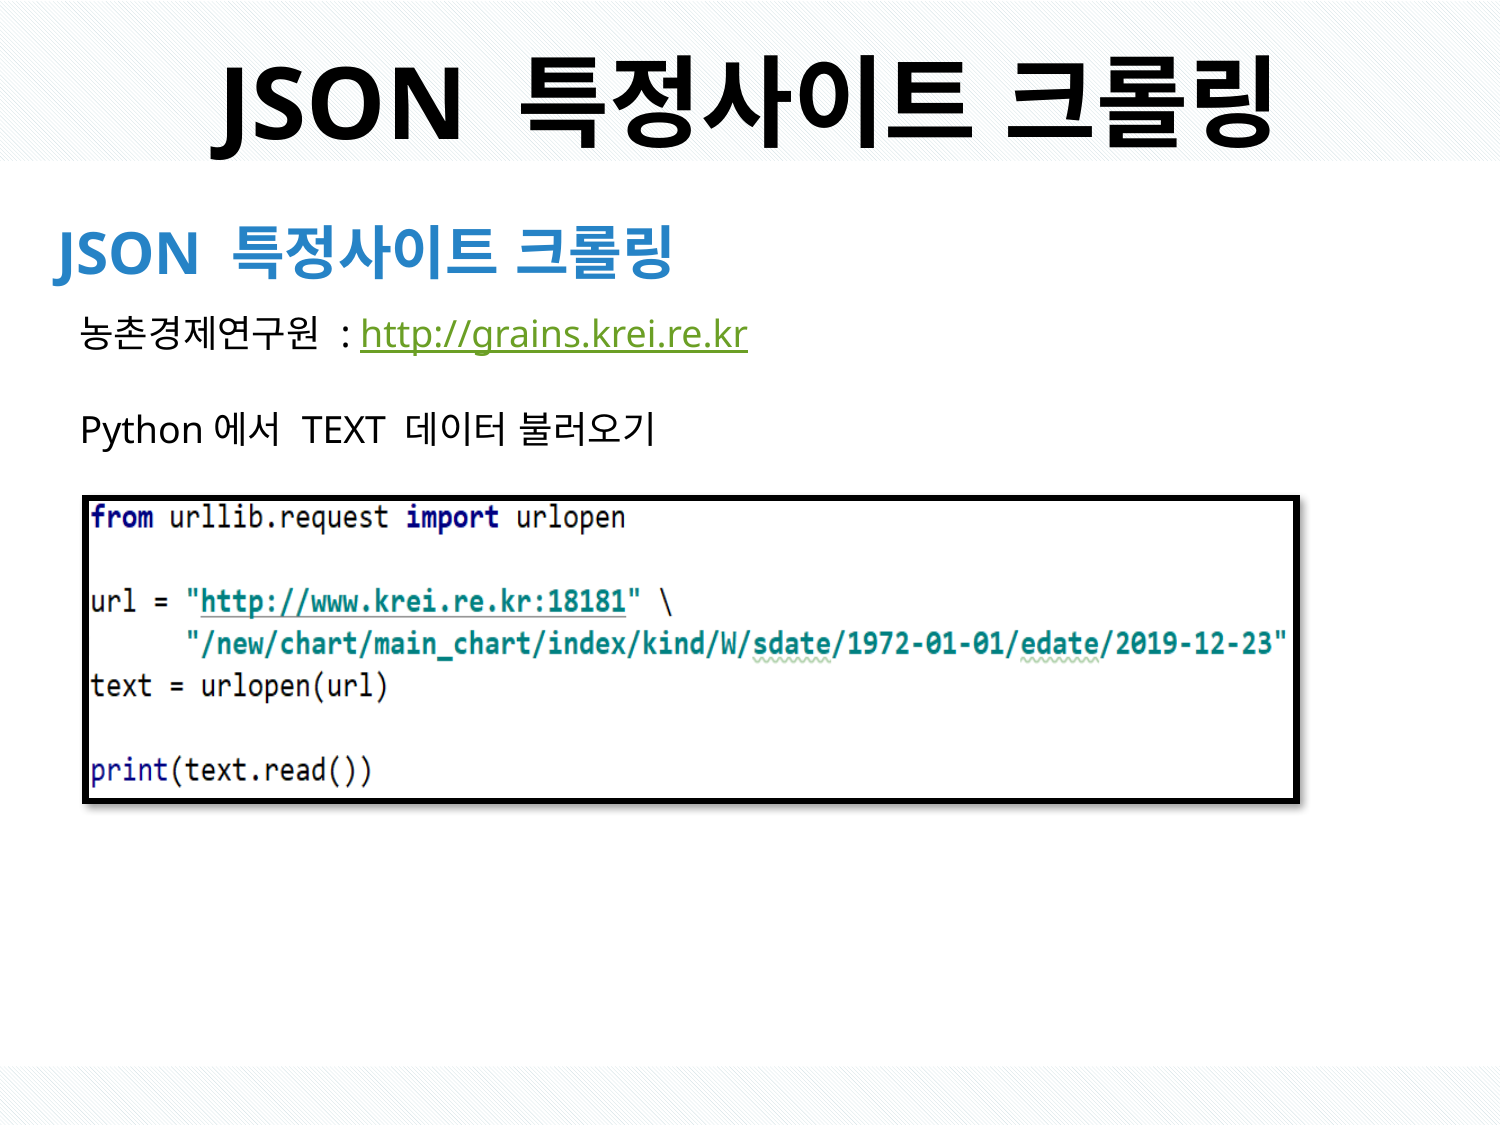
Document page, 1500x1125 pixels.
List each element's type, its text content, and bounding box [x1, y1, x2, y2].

text_box 농촌경제연구원 : http://grains.krei.re.kr Python에서 TEXT 데이터 불러오기 [64, 302, 1376, 459]
picture [88, 500, 1294, 799]
title JSON 특정사이트 크롤링 [0, 1, 1500, 161]
list JSON 특정사이트 크롤링 [41, 208, 1500, 1071]
